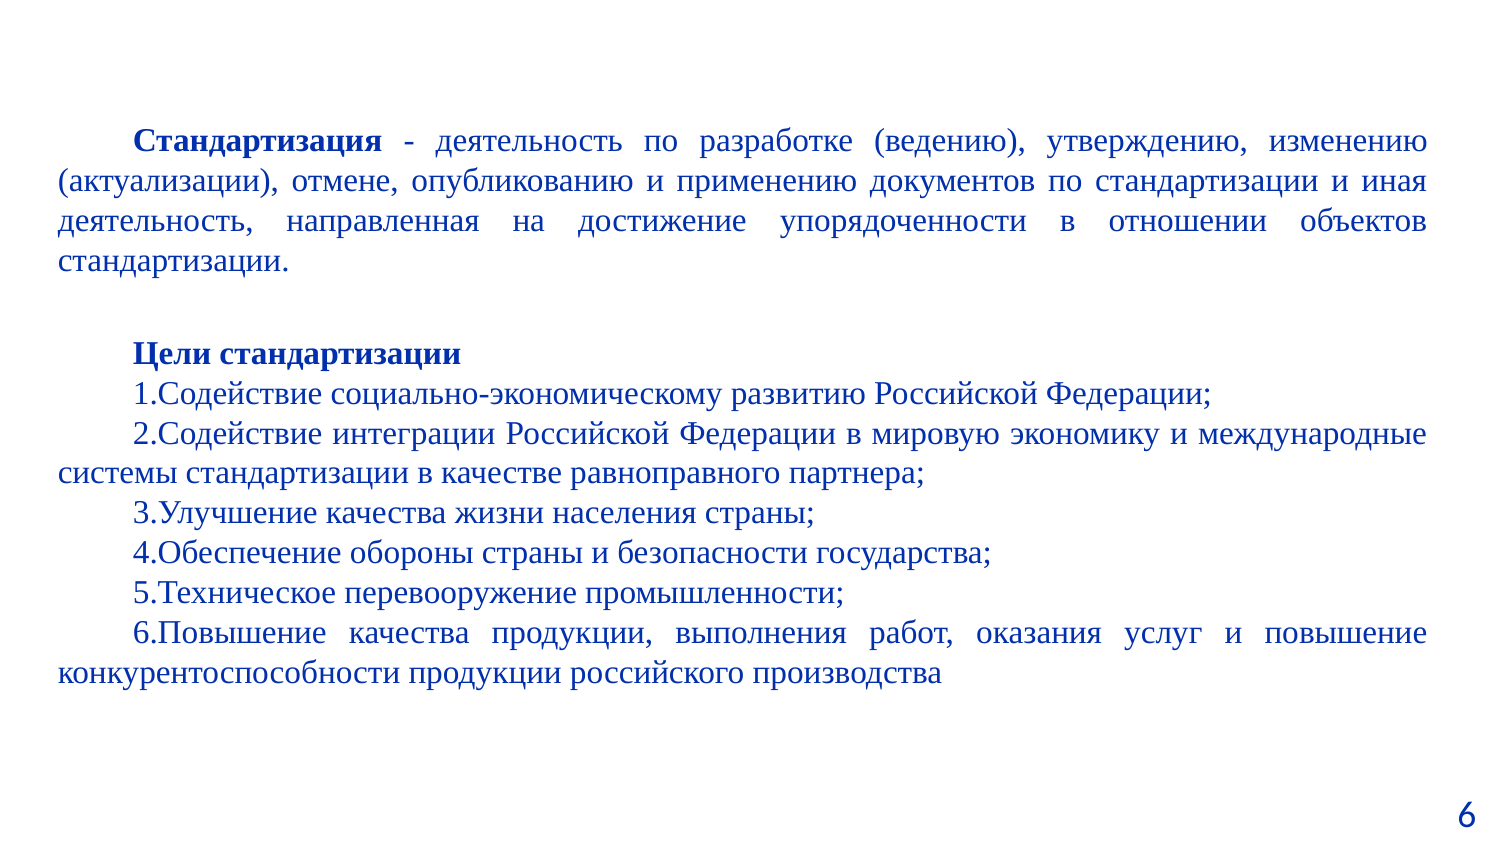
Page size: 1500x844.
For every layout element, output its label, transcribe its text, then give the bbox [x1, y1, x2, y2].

text_box Стандартизация - деятельность по разработке (ведению), утверждению, изменению (актуализации), отмене, опубликованию и применению документов по стандартизации и иная деятельность, направленная на достижение упорядоченности в отношении объектов стандартизации. Цели стандартизации Содействие социально-экономическому развитию Российской Федерации; Содействие интеграции Российской Федерации в мировую экономику и международные системы стандартизации в качестве равноправного партнера; Улучшение качества жизни населения страны; Обеспечение обороны страны и безопасности государства; Техническое перевооружение промышленности; Повышение качества продукции, выполнения работ, оказания услуг и повышение конкурентоспособности продукции российского производства [42, 110, 1445, 844]
text_box 6 [1445, 783, 1497, 843]
